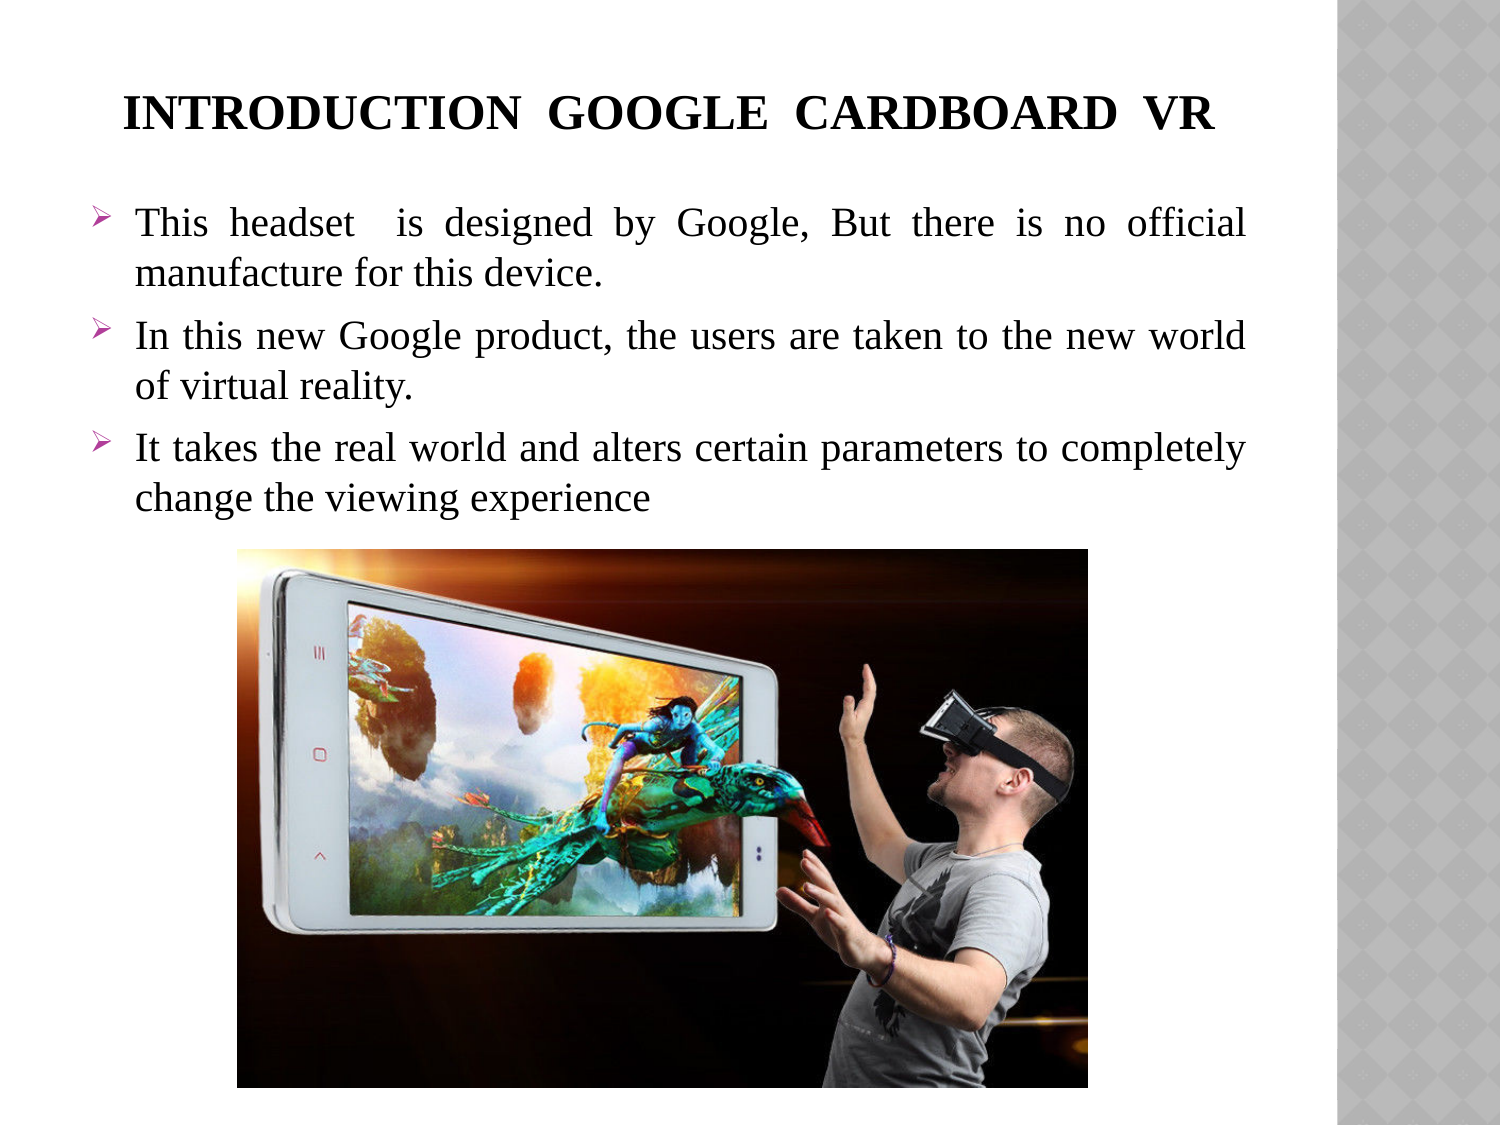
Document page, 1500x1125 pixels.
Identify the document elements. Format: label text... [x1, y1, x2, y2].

picture [237, 549, 1088, 1088]
title Introduction google cardboard vr [75, 37, 1263, 140]
list This headset is designed by Google, But there is no official manufacture for this device. In this new Google product, the users are taken to the new world of virtual reality. It takes the real world and alters certain parameters to completely change the viewing experience [75, 187, 1263, 1059]
